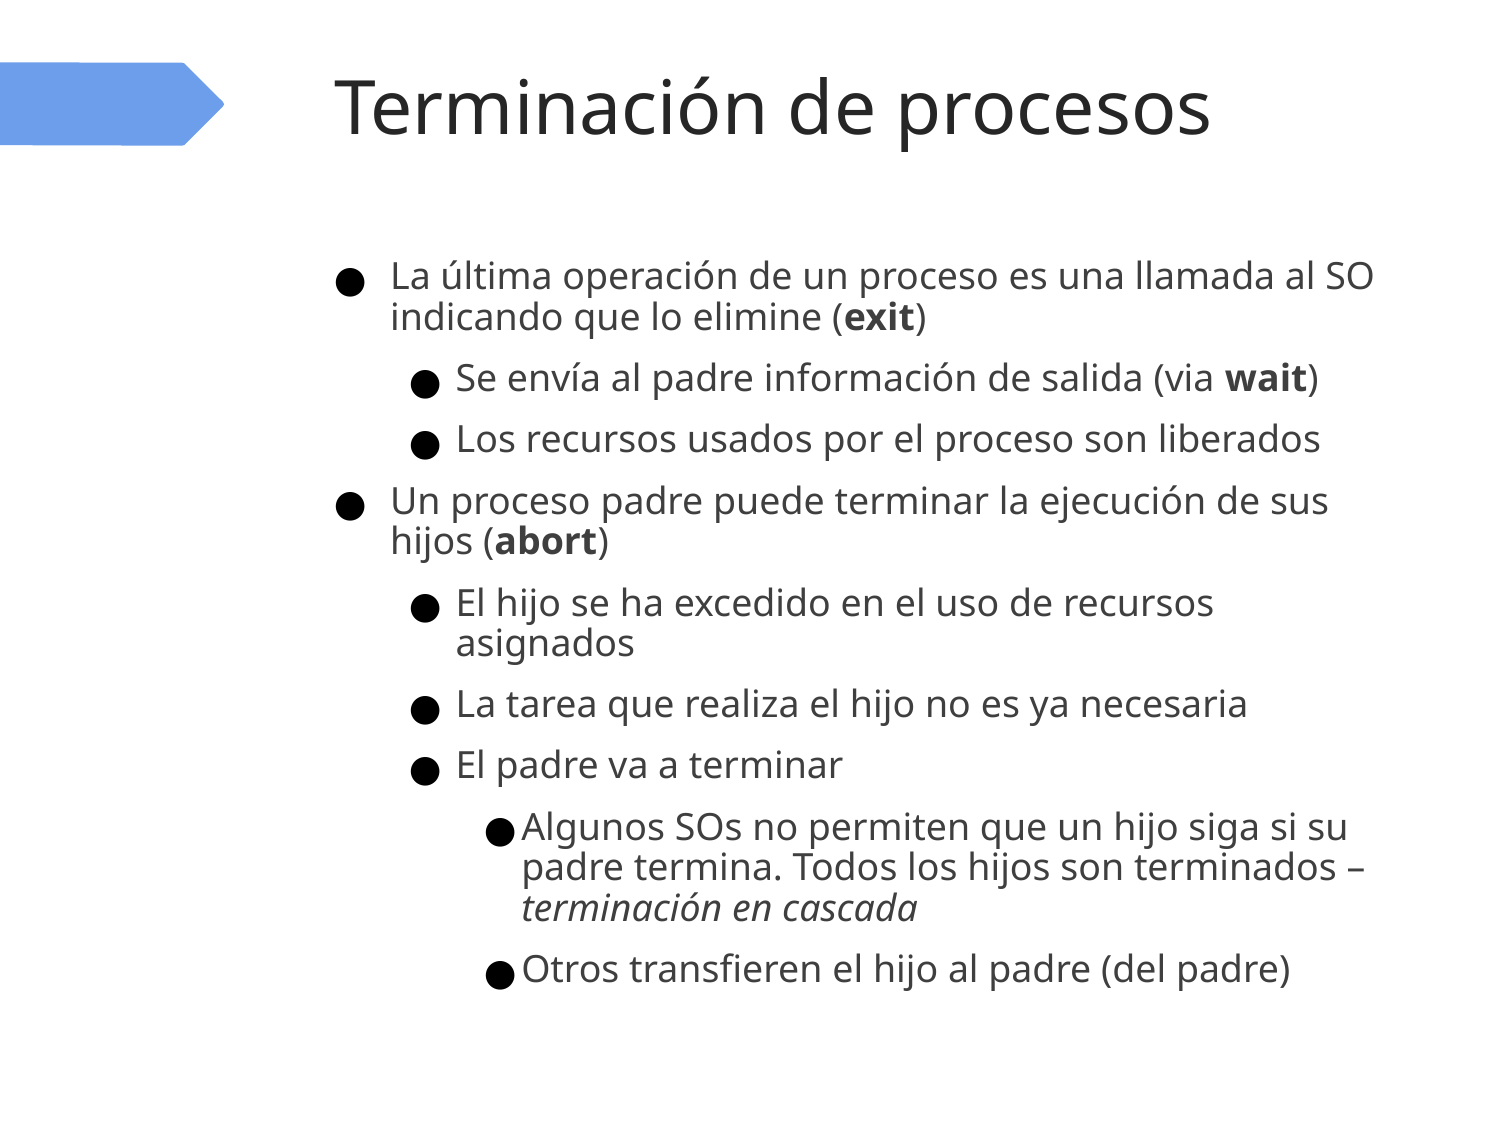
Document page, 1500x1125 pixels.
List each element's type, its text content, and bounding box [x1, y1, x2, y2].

list La última operación de un proceso es una llamada al SO indicando que lo elimine (exit) Se envía al padre información de salida (via wait) Los recursos usados por el proceso son liberados Un proceso padre puede terminar la ejecución de sus hijos (abort) El hijo se ha excedido en el uso de recursos asignados La tarea que realiza el hijo no es ya necesaria El padre va a terminar Algunos SOs no permiten que un hijo siga si su padre termina. Todos los hijos son terminados – terminación en cascada Otros transfieren el hijo al padre (del padre) [318, 249, 1400, 1038]
title Terminación de procesos [319, 52, 1400, 163]
